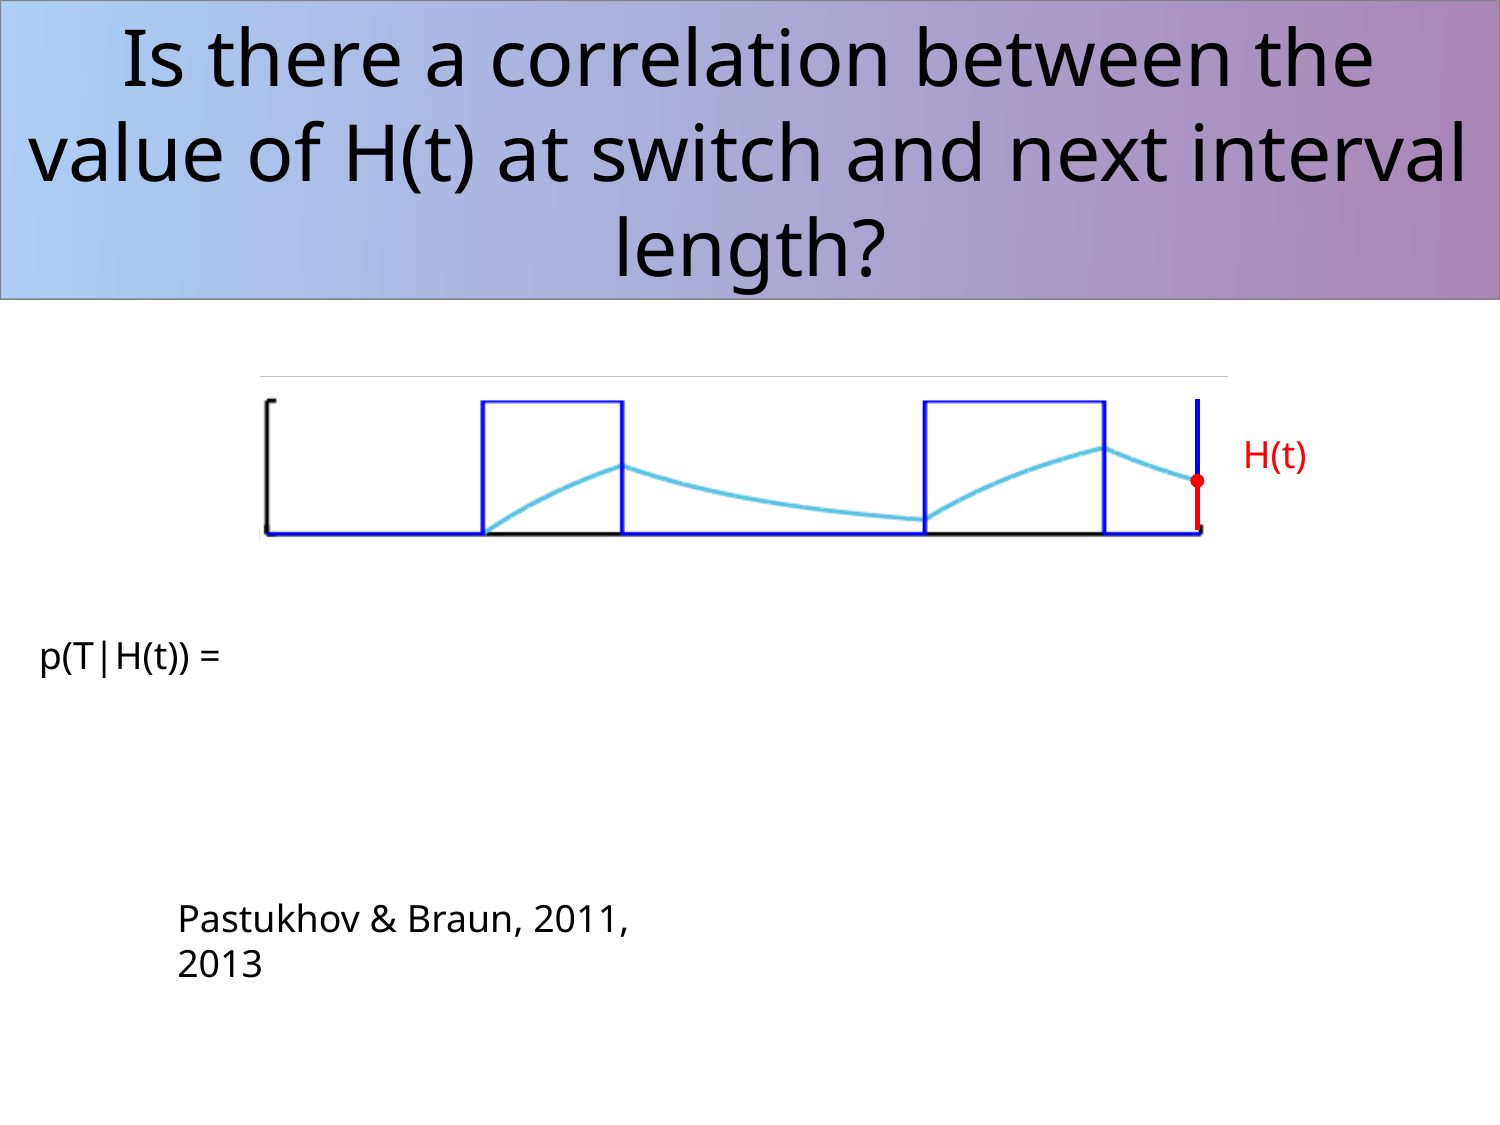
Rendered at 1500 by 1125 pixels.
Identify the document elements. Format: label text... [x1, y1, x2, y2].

text_box p(T|H(t)) = [24, 624, 264, 685]
text_box Pastukhov & Braun, 2011, 2013 [162, 887, 675, 993]
text_box H(t) [1232, 424, 1449, 484]
picture [259, 369, 1229, 547]
title Is there a correlation between the value of H(t) at switch and next interval length? [0, 0, 1500, 300]
